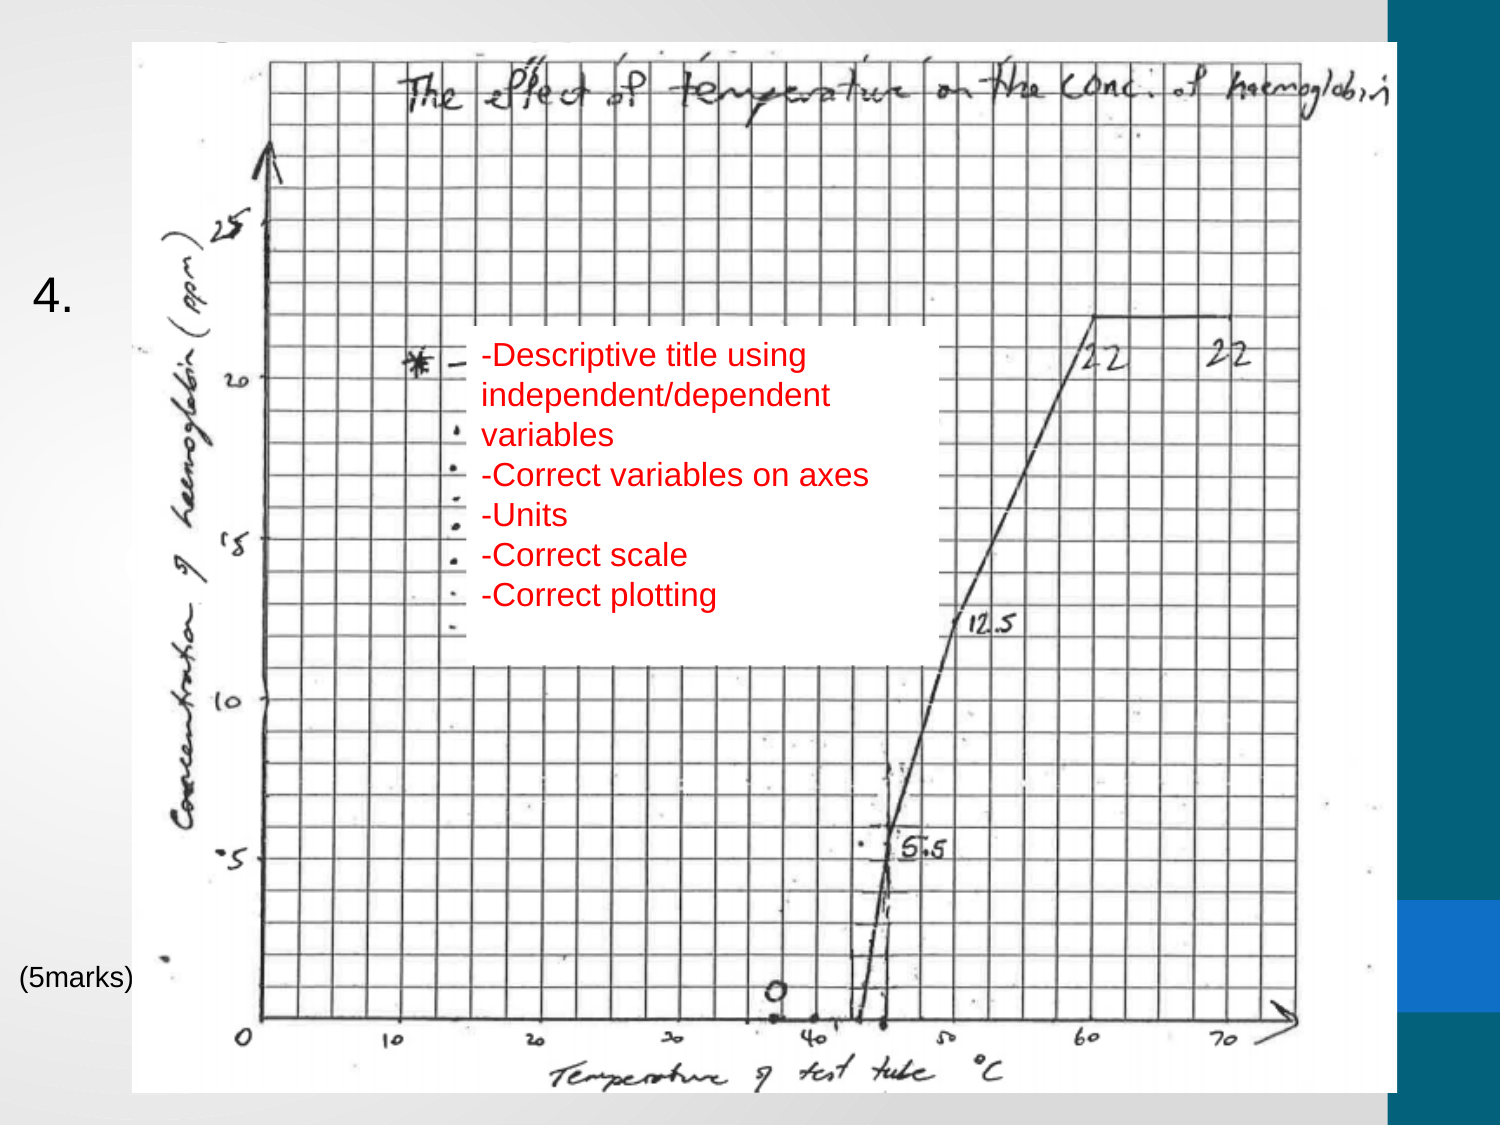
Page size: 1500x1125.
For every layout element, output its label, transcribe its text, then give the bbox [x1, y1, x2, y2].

picture [131, 42, 1398, 1094]
list 4. (5marks) [3, 255, 127, 1050]
